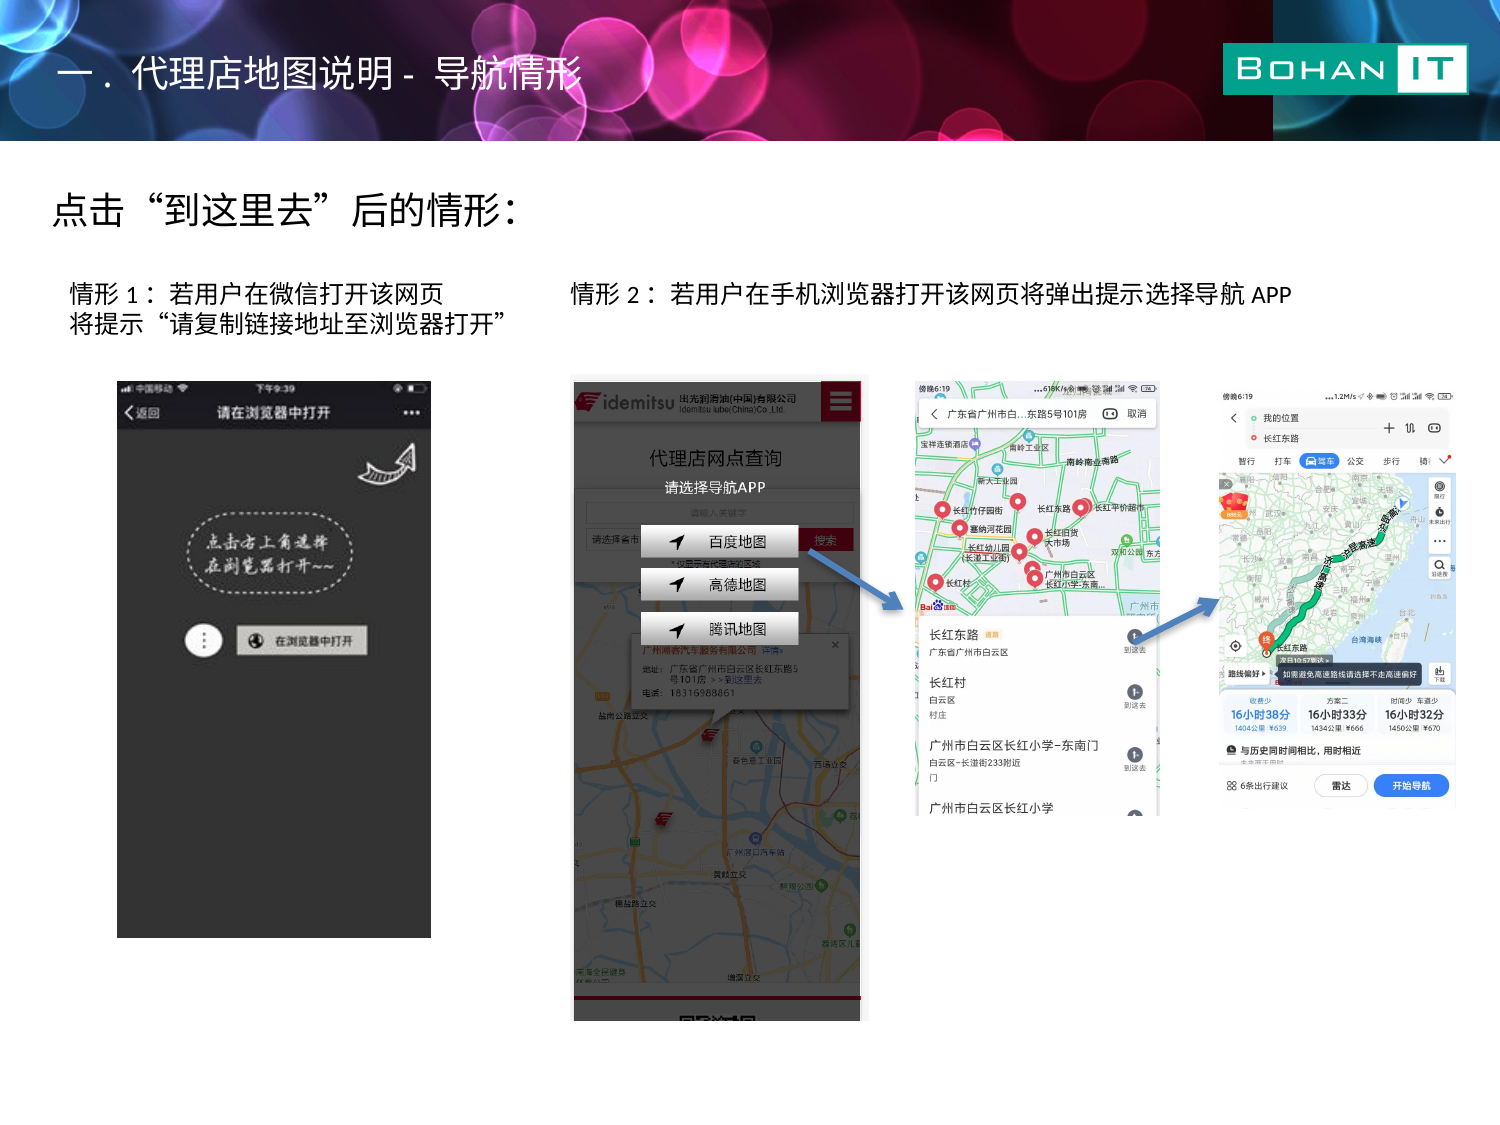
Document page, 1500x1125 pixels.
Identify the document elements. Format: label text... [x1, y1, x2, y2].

text_box 点击“到这里去”后的情形： [36, 179, 554, 240]
picture [915, 381, 1161, 816]
picture [1219, 389, 1456, 810]
picture [0, 0, 1500, 141]
text_box 一. 代理店地图说明- 导航情形 [41, 42, 727, 103]
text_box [808, 550, 904, 610]
picture [117, 381, 431, 938]
text_box 情形2：若用户在手机浏览器打开该网页将弹出提示选择导航APP [556, 271, 1461, 316]
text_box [1133, 599, 1220, 644]
text_box 情形1：若用户在微信打开该网页 将提示“请复制链接地址至浏览器打开” [54, 271, 535, 346]
picture [570, 374, 869, 1021]
